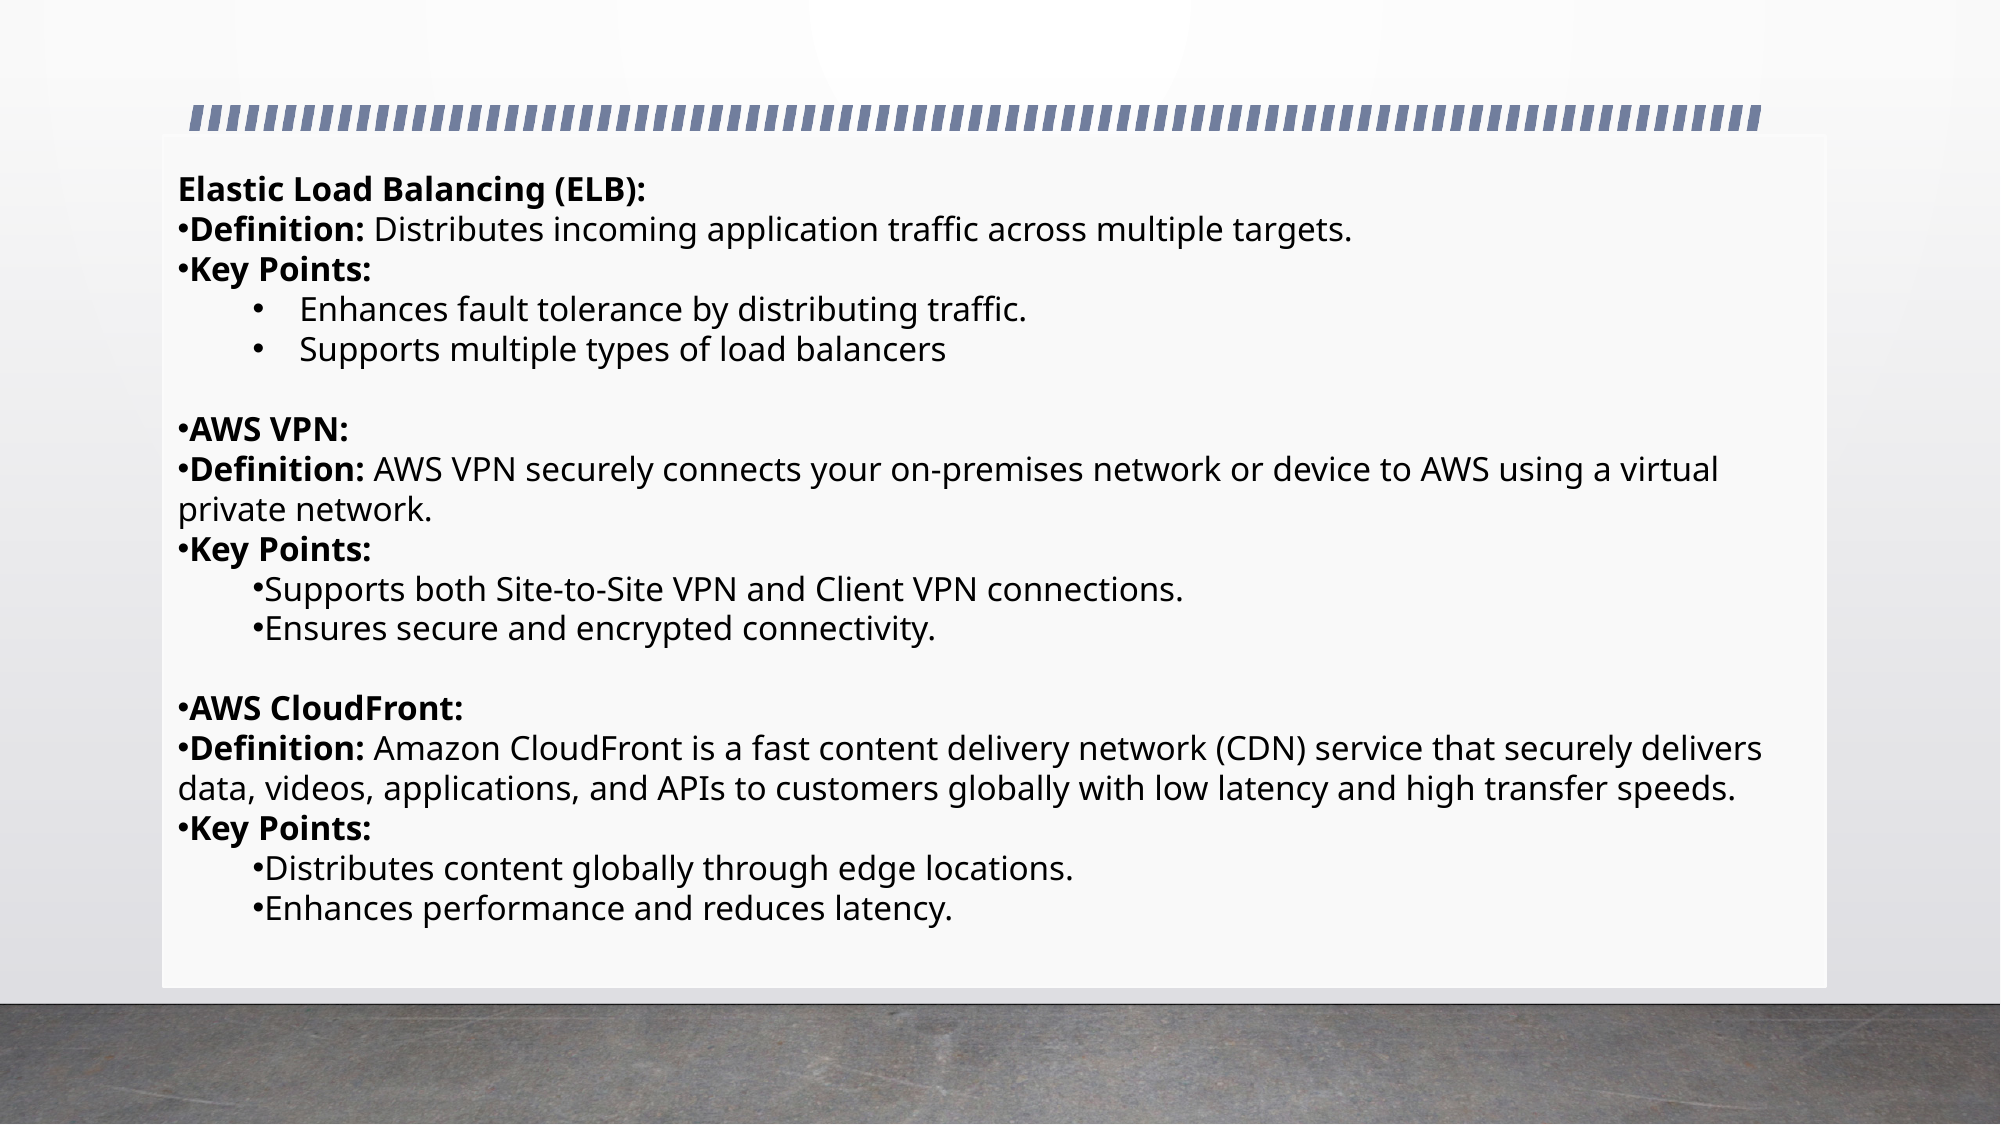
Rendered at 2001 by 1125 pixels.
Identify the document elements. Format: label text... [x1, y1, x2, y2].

picture [0, 1004, 2000, 1124]
text_box [162, 134, 1827, 988]
text_box Elastic Load Balancing (ELB): Definition: Distributes incoming application traffic across multiple targets. Key Points: Enhances fault tolerance by distributing traffic. Supports multiple types of load balancers AWS VPN: Definition: AWS VPN securely connects your on-premises network or device to AWS using a virtual private network. Key Points: Supports both Site-to-Site VPN and Client VPN connections. Ensures secure and encrypted connectivity. AWS CloudFront: Definition: Amazon CloudFront is a fast content delivery network (CDN) service that securely delivers data, videos, applications, and APIs to customers globally with low latency and high transfer speeds. Key Points: Distributes content globally through edge locations. Enhances performance and reduces latency. [162, 161, 1788, 1065]
